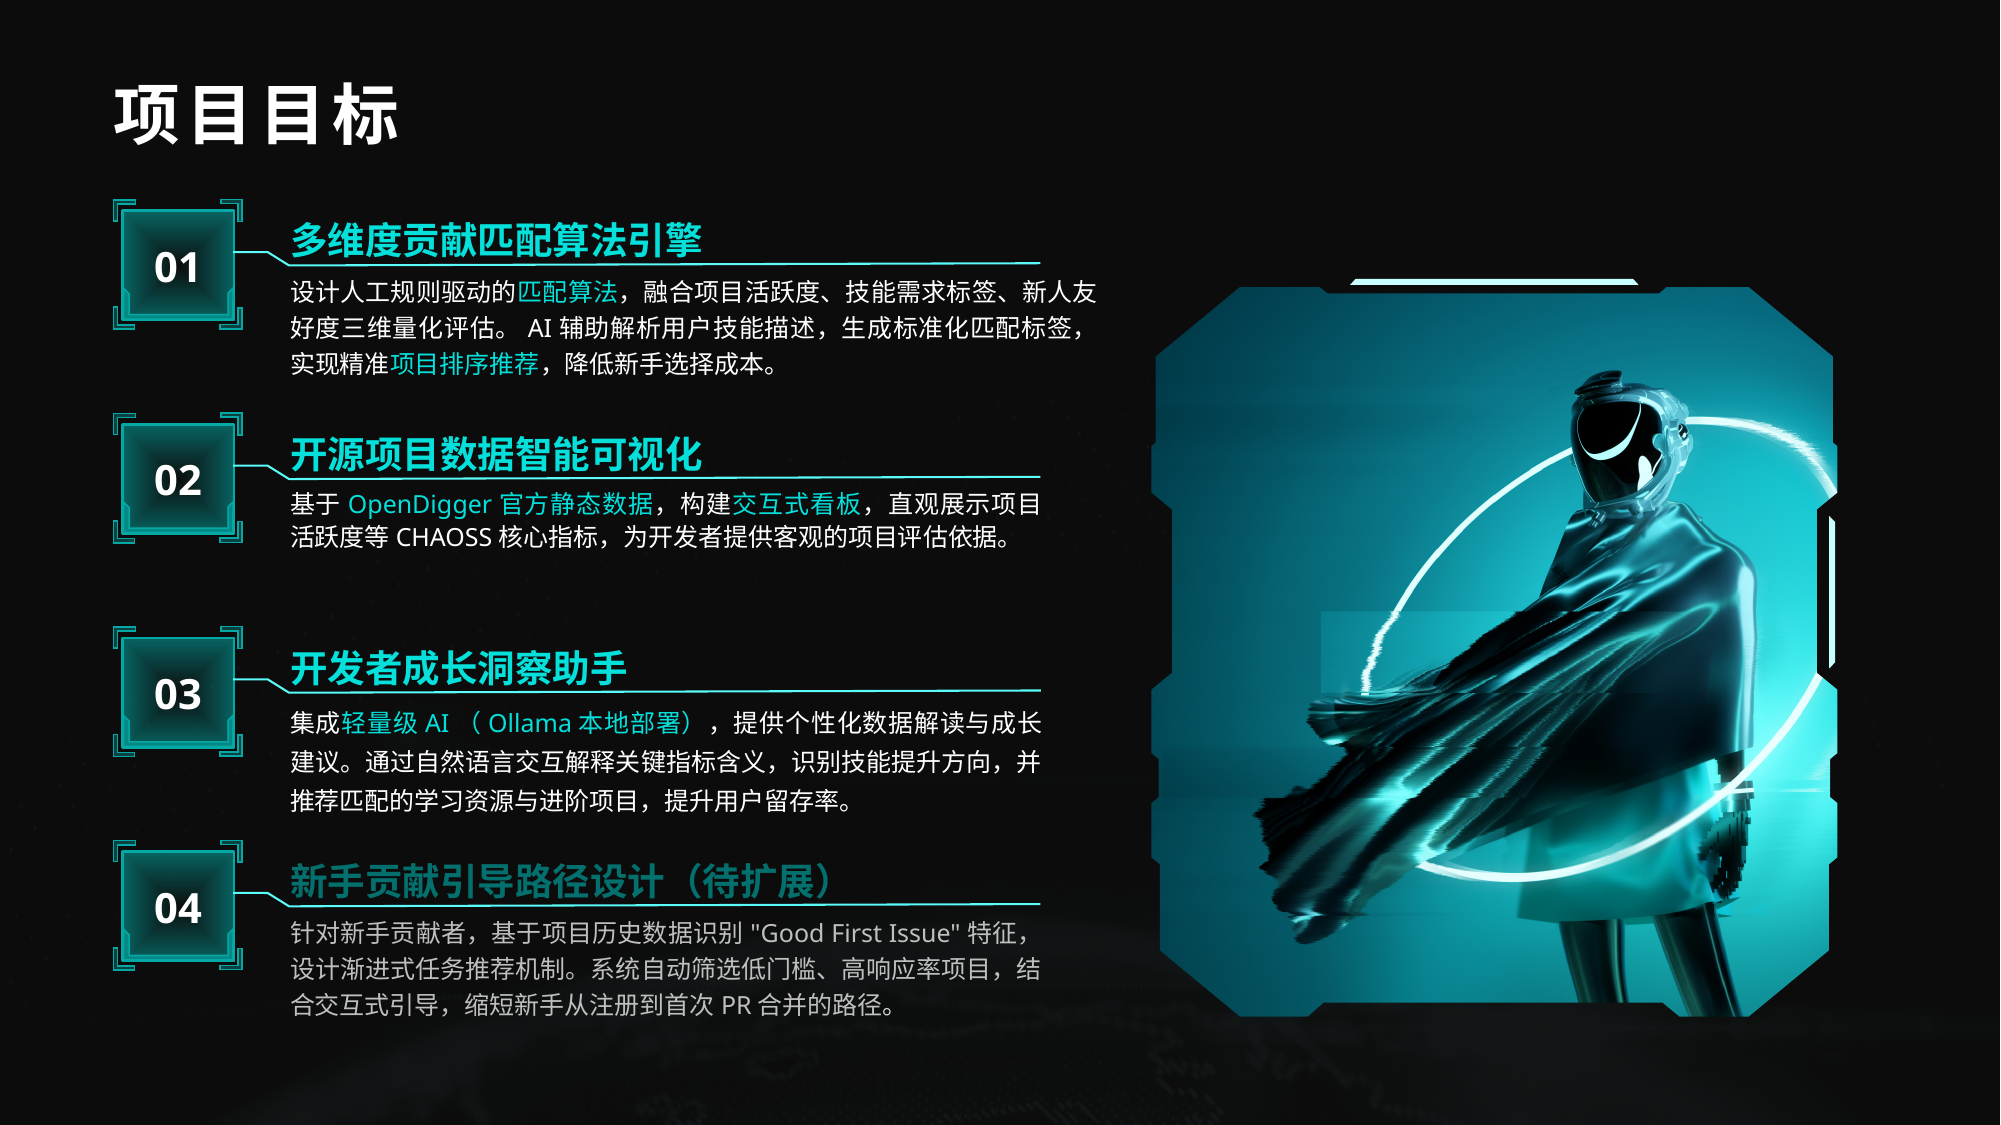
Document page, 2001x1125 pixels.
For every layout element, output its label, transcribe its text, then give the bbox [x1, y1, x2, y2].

text_box [113, 734, 135, 757]
text_box [220, 199, 243, 222]
text_box [220, 840, 243, 863]
title 项目目标 [113, 35, 1886, 154]
text_box [123, 715, 234, 747]
text_box [233, 464, 1041, 481]
text_box 开发者成长洞察助手 [289, 632, 1043, 690]
text_box [233, 678, 1041, 695]
text_box [220, 948, 243, 970]
text_box [113, 520, 135, 543]
picture [1151, 286, 1838, 1017]
picture [1151, 286, 1238, 446]
text_box [123, 501, 234, 533]
text_box [220, 626, 243, 649]
text_box 设计人工规则驱动的匹配算法，融合项目活跃度、技能需求标签、新人友好度三维量化评估。AI辅助解析用户技能描述，生成标准化匹配标签，实现精准项目排序推荐，降低新手选择成本。 [290, 270, 1099, 411]
text_box [113, 948, 135, 971]
text_box [220, 521, 243, 543]
text_box 新手贡献引导路径设计（待扩展） [289, 846, 1043, 904]
text_box [220, 735, 243, 757]
text_box 开源项目数据智能可视化 [289, 418, 1043, 477]
text_box [123, 929, 234, 961]
text_box 多维度贡献匹配算法引擎 [289, 205, 1043, 263]
text_box [113, 840, 136, 862]
text_box [233, 250, 1041, 267]
text_box 02 [121, 423, 235, 535]
text_box [220, 413, 243, 435]
text_box [1350, 278, 1639, 285]
text_box 03 [121, 637, 235, 749]
text_box [113, 627, 136, 649]
text_box [220, 307, 243, 329]
text_box 针对新手贡献者，基于项目历史数据识别"Good First Issue"特征，设计渐进式任务推荐机制。系统自动筛选低门槛、高响应率项目，结合交互式引导，缩短新手从注册到首次PR合并的路径。 [289, 911, 1043, 1024]
text_box [123, 288, 234, 320]
text_box [233, 891, 1041, 908]
text_box 集成轻量级AI（Ollama本地部署），提供个性化数据解读与成长建议。通过自然语言交互解释关键指标含义，识别技能提升方向，并推荐匹配的学习资源与进阶项目，提升用户留存率。 [289, 698, 1043, 810]
text_box [113, 199, 136, 221]
picture [1169, 468, 1177, 473]
text_box 01 [121, 209, 235, 321]
text_box [113, 307, 135, 330]
text_box 04 [121, 850, 235, 962]
text_box [113, 413, 136, 435]
text_box 基于OpenDigger官方静态数据，构建交互式看板，直观展示项目活跃度等CHAOSS核心指标，为开发者提供客观的项目评估依据。 [289, 485, 1043, 625]
